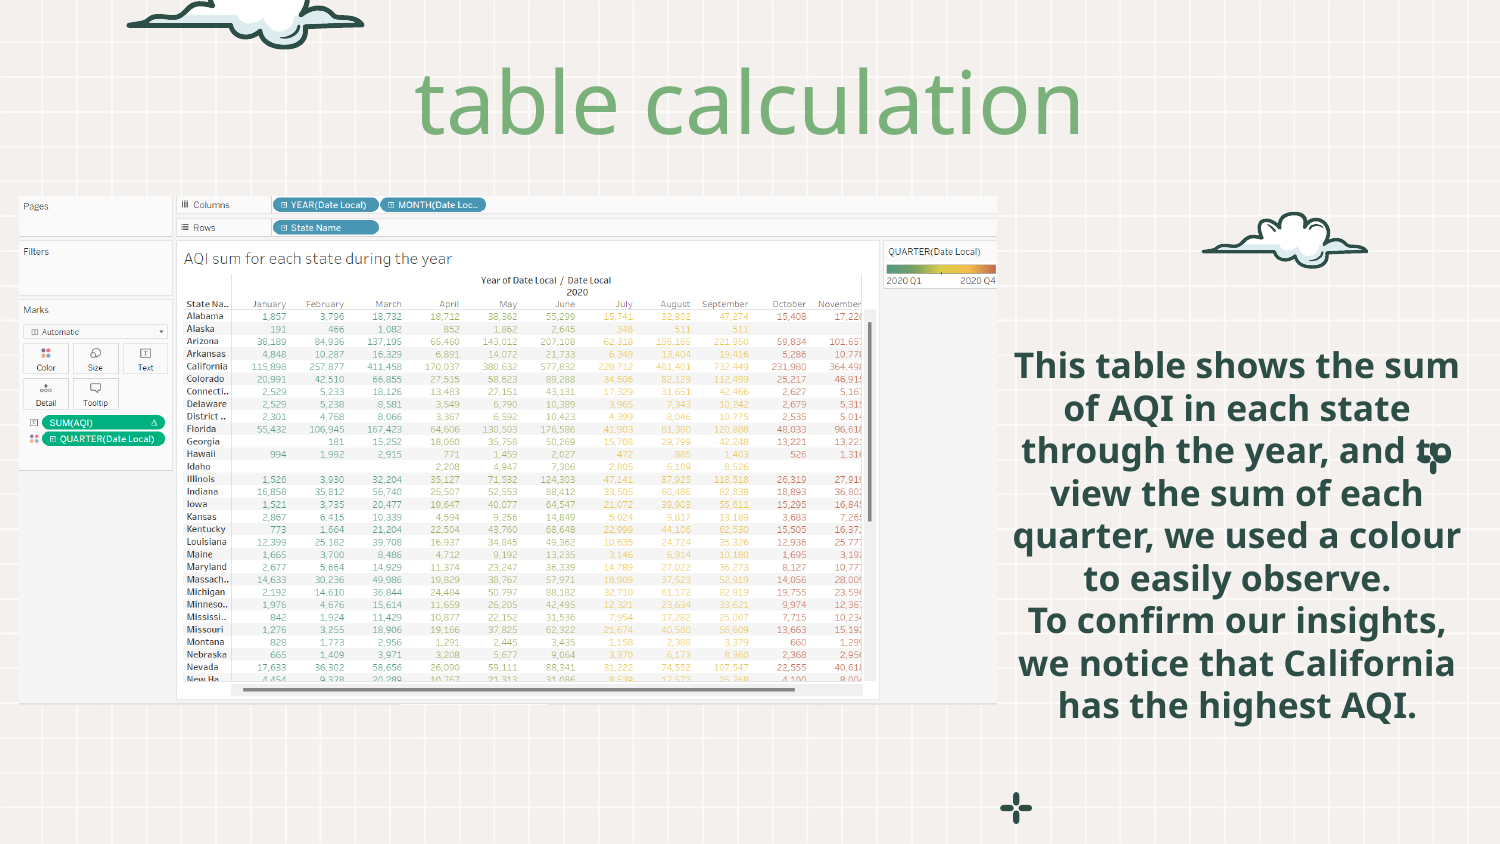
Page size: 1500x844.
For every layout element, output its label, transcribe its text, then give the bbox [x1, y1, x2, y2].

text_box This table shows the sum of AQI in each state through the year, and to view the sum of each quarter, we used a colour to easily observe. To confirm our insights, we notice that California has the highest AQI. [983, 328, 1491, 777]
title table calculation [118, 31, 1382, 126]
picture [18, 196, 997, 705]
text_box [1201, 209, 1369, 270]
